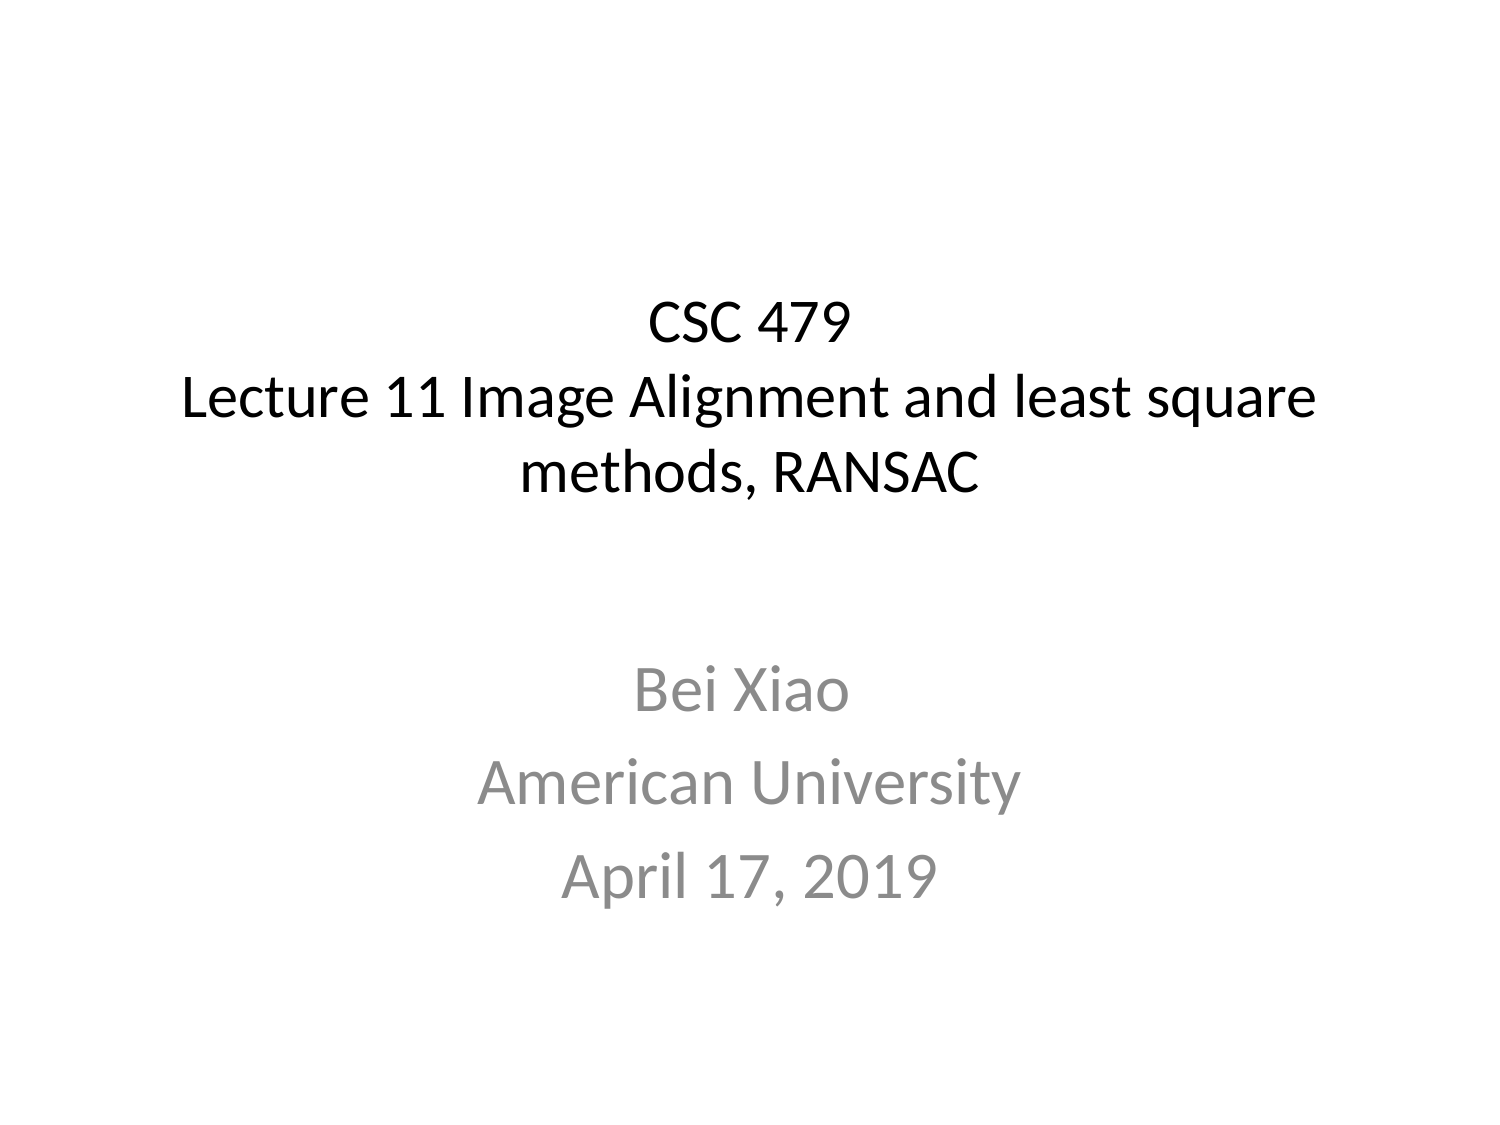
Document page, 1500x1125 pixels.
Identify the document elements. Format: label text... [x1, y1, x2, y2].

subtitle Bei Xiao American University April 17, 2019 [225, 637, 1275, 925]
title CSC 479 Lecture 11 Image Alignment and least square methods, RANSAC [112, 272, 1388, 514]
